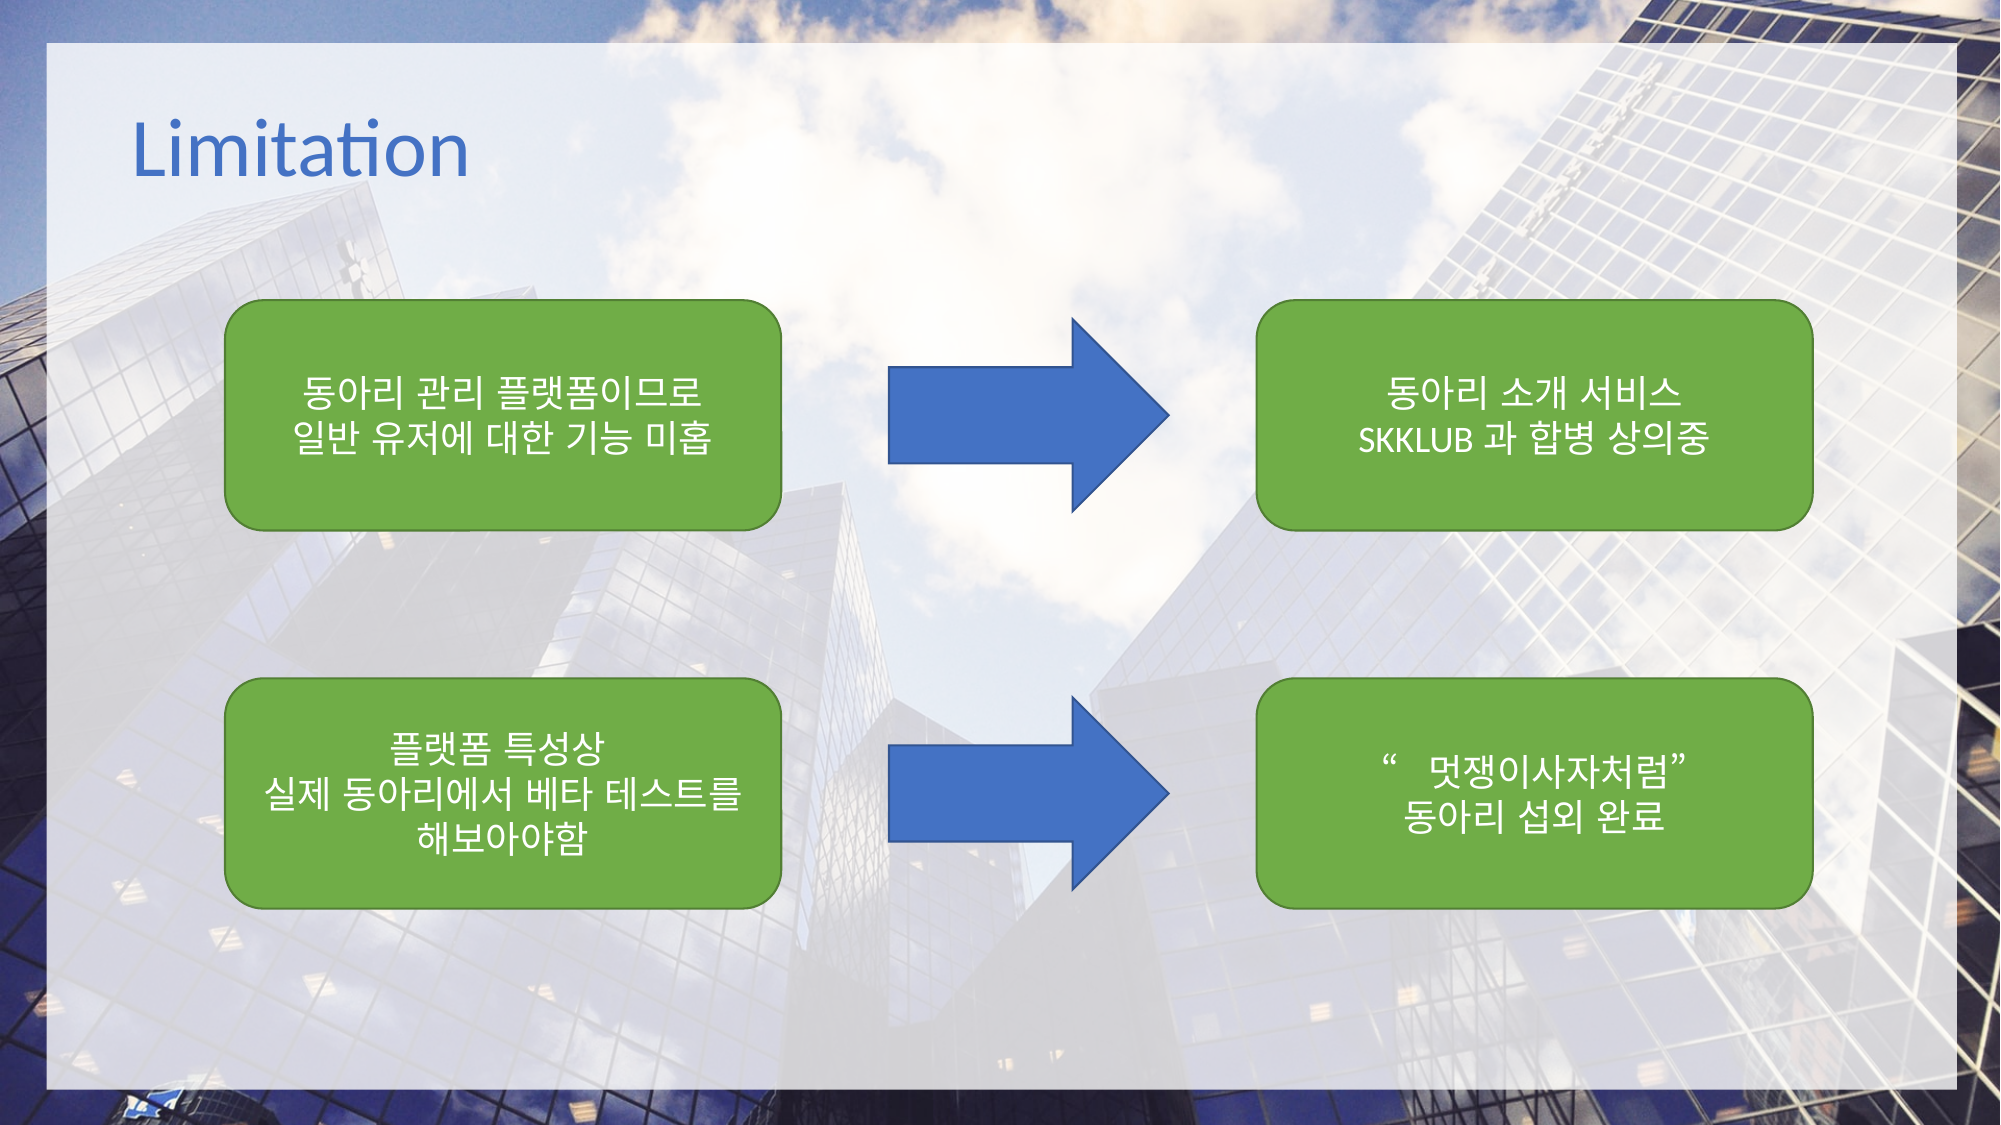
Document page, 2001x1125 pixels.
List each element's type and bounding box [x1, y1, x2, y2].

picture [0, 0, 2000, 1125]
text_box [224, 300, 1813, 531]
text_box [224, 678, 1813, 909]
